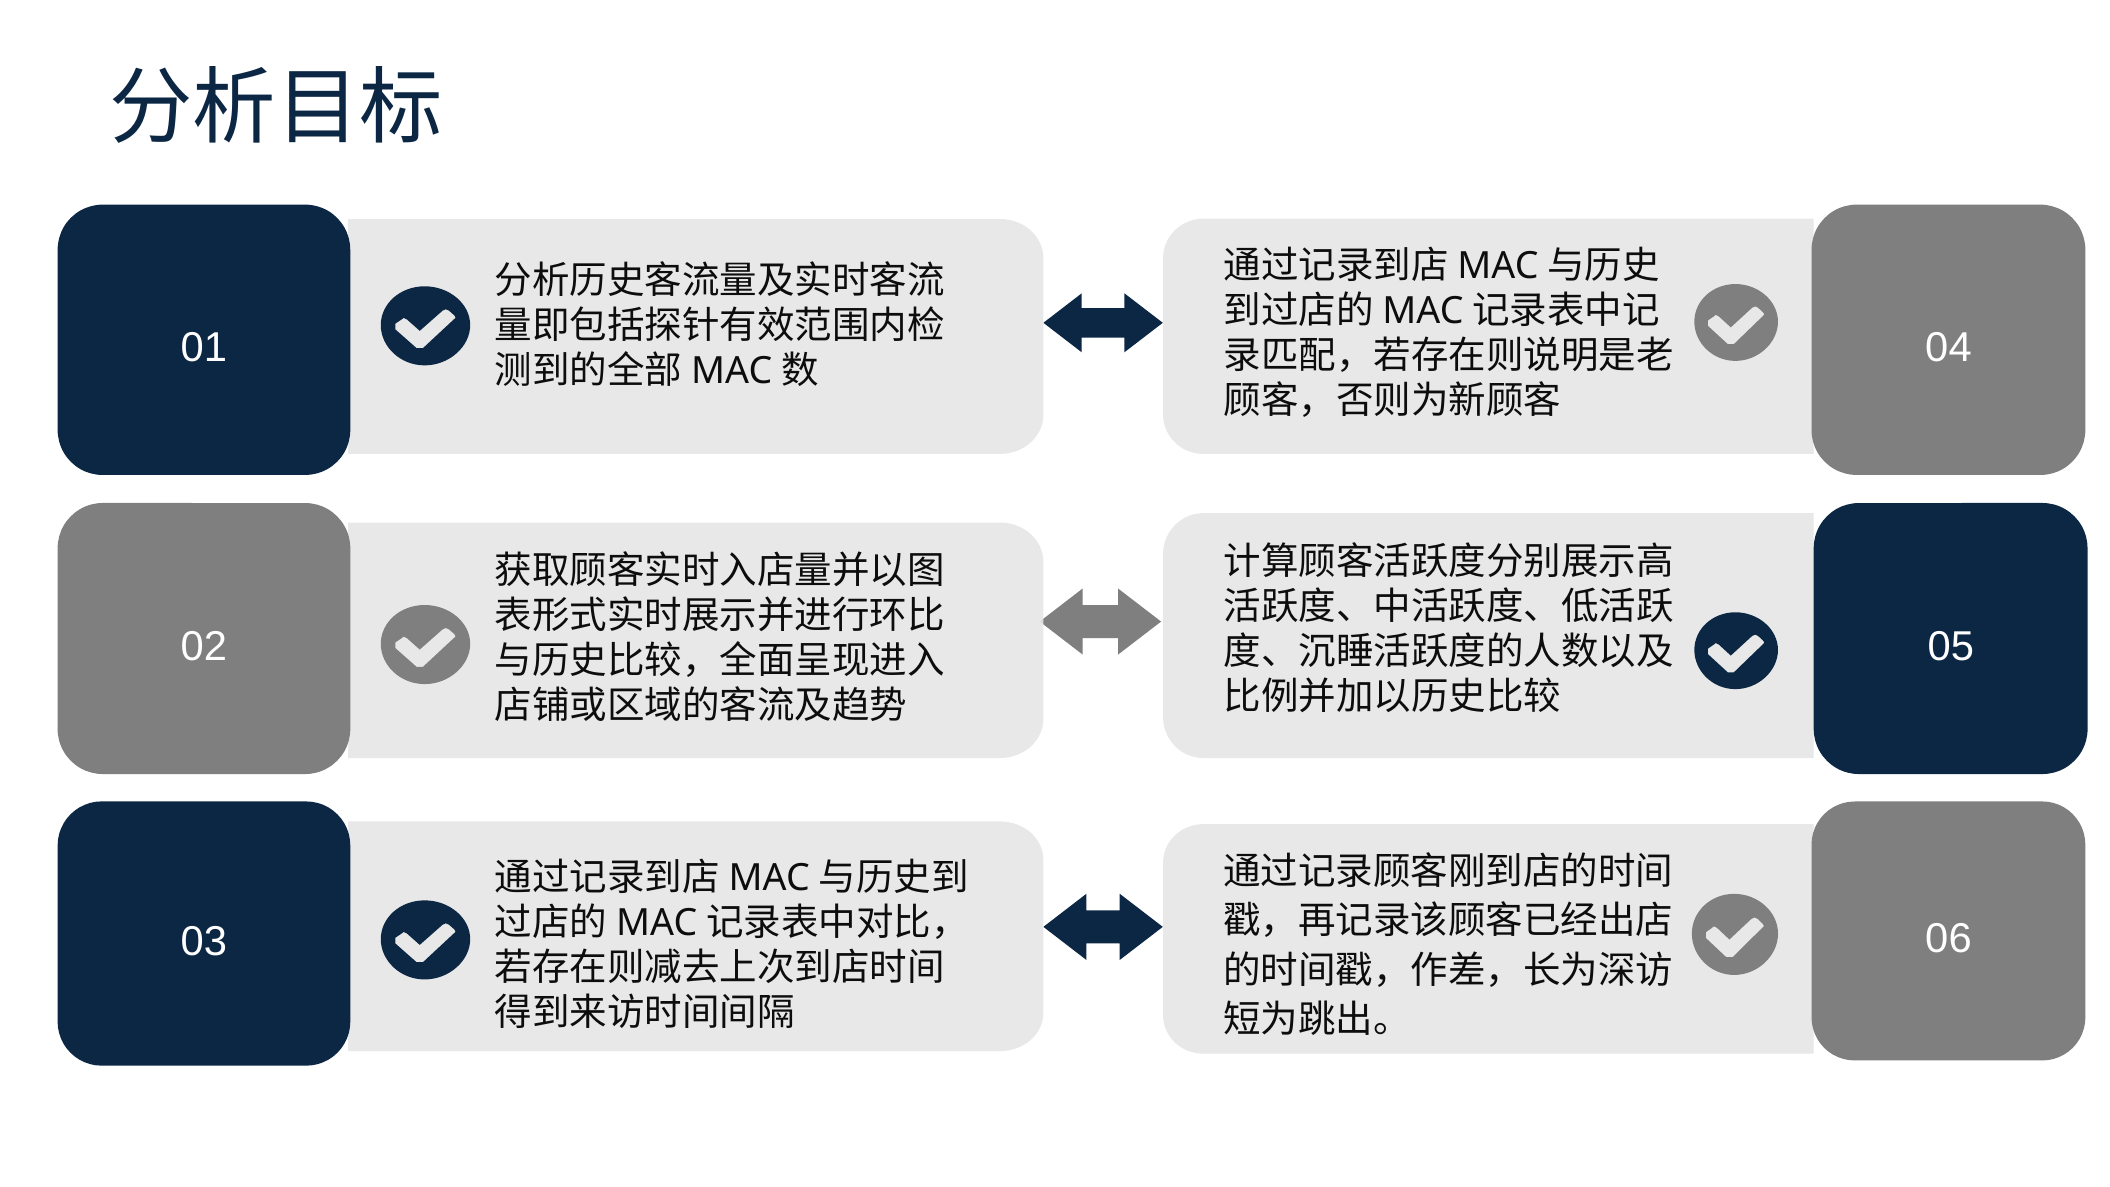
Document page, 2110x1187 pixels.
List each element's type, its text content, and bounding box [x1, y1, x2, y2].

text_box [1044, 586, 1163, 657]
text_box [1044, 891, 1163, 963]
text_box 分析目标 [109, 52, 819, 153]
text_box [57, 204, 1044, 1066]
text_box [1163, 204, 2088, 1061]
text_box [1044, 291, 1163, 355]
